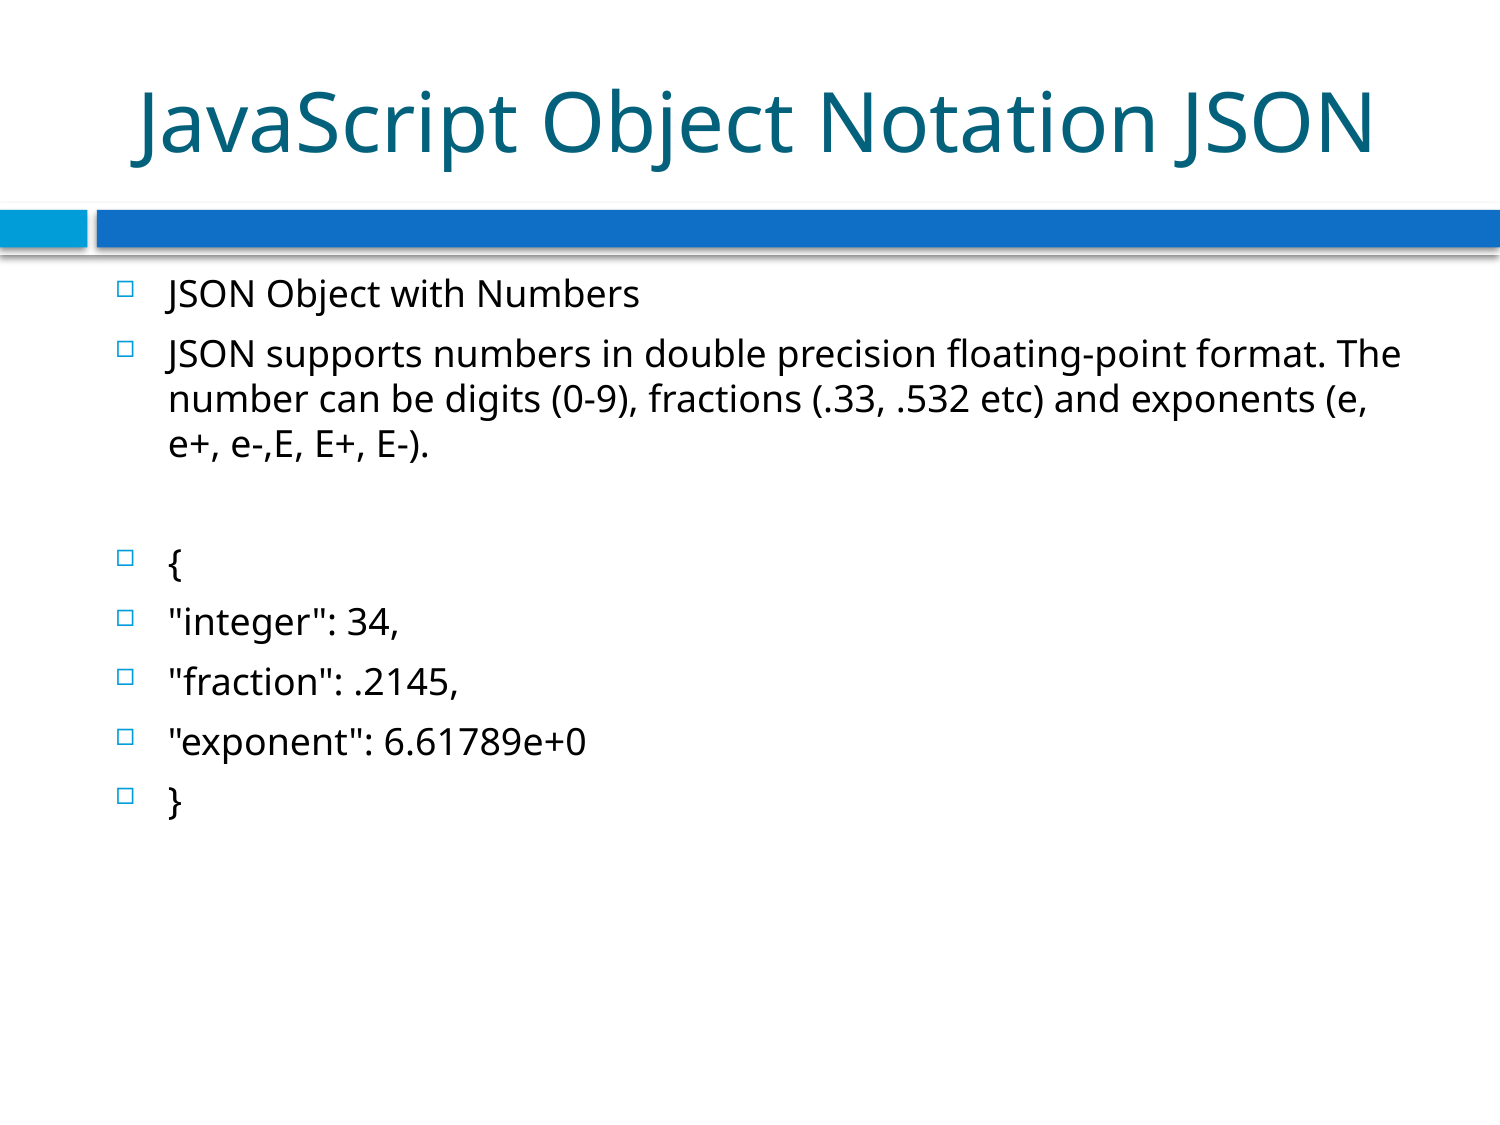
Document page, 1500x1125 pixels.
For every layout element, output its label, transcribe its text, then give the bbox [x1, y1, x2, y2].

slide_number [0, 208, 88, 249]
list JSON Object with Numbers JSON supports numbers in double precision floating-point format. The number can be digits (0-9), fractions (.33, .532 etc) and exponents (e, e+, e-,E, E+, E-). { "integer": 34, "fraction": .2145, "exponent": 6.61789e+0 } [100, 262, 1439, 1001]
title JavaScript Object Notation JSON [100, 37, 1439, 201]
